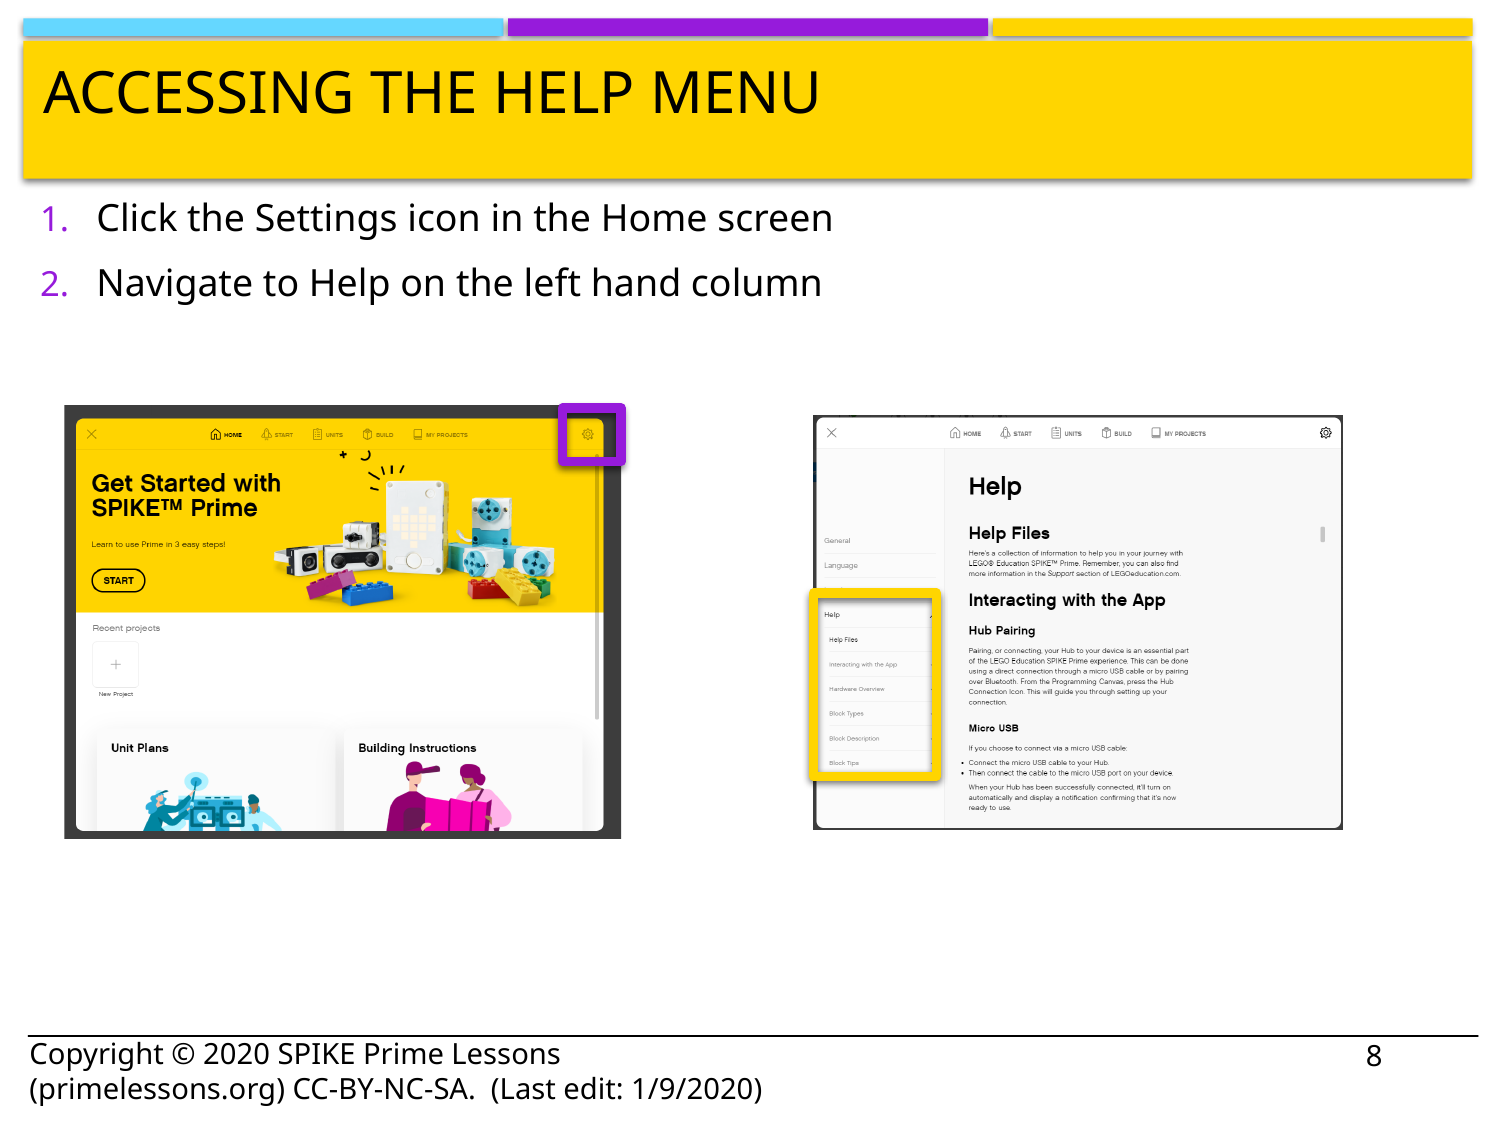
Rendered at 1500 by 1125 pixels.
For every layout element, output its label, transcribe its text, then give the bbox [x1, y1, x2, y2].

title Accessing the HELP MENU [28, 48, 1464, 172]
picture [63, 404, 622, 839]
footer Copyright © 2020 SPIKE Prime Lessons (primelessons.org) CC-BY-NC-SA. (Last edit: 1/9/2020) [14, 1027, 814, 1088]
picture [812, 414, 1344, 830]
text_box Click the Settings icon in the Home screen Navigate to Help on the left hand column [25, 186, 1478, 349]
slide_number 8 [1351, 1030, 1478, 1091]
